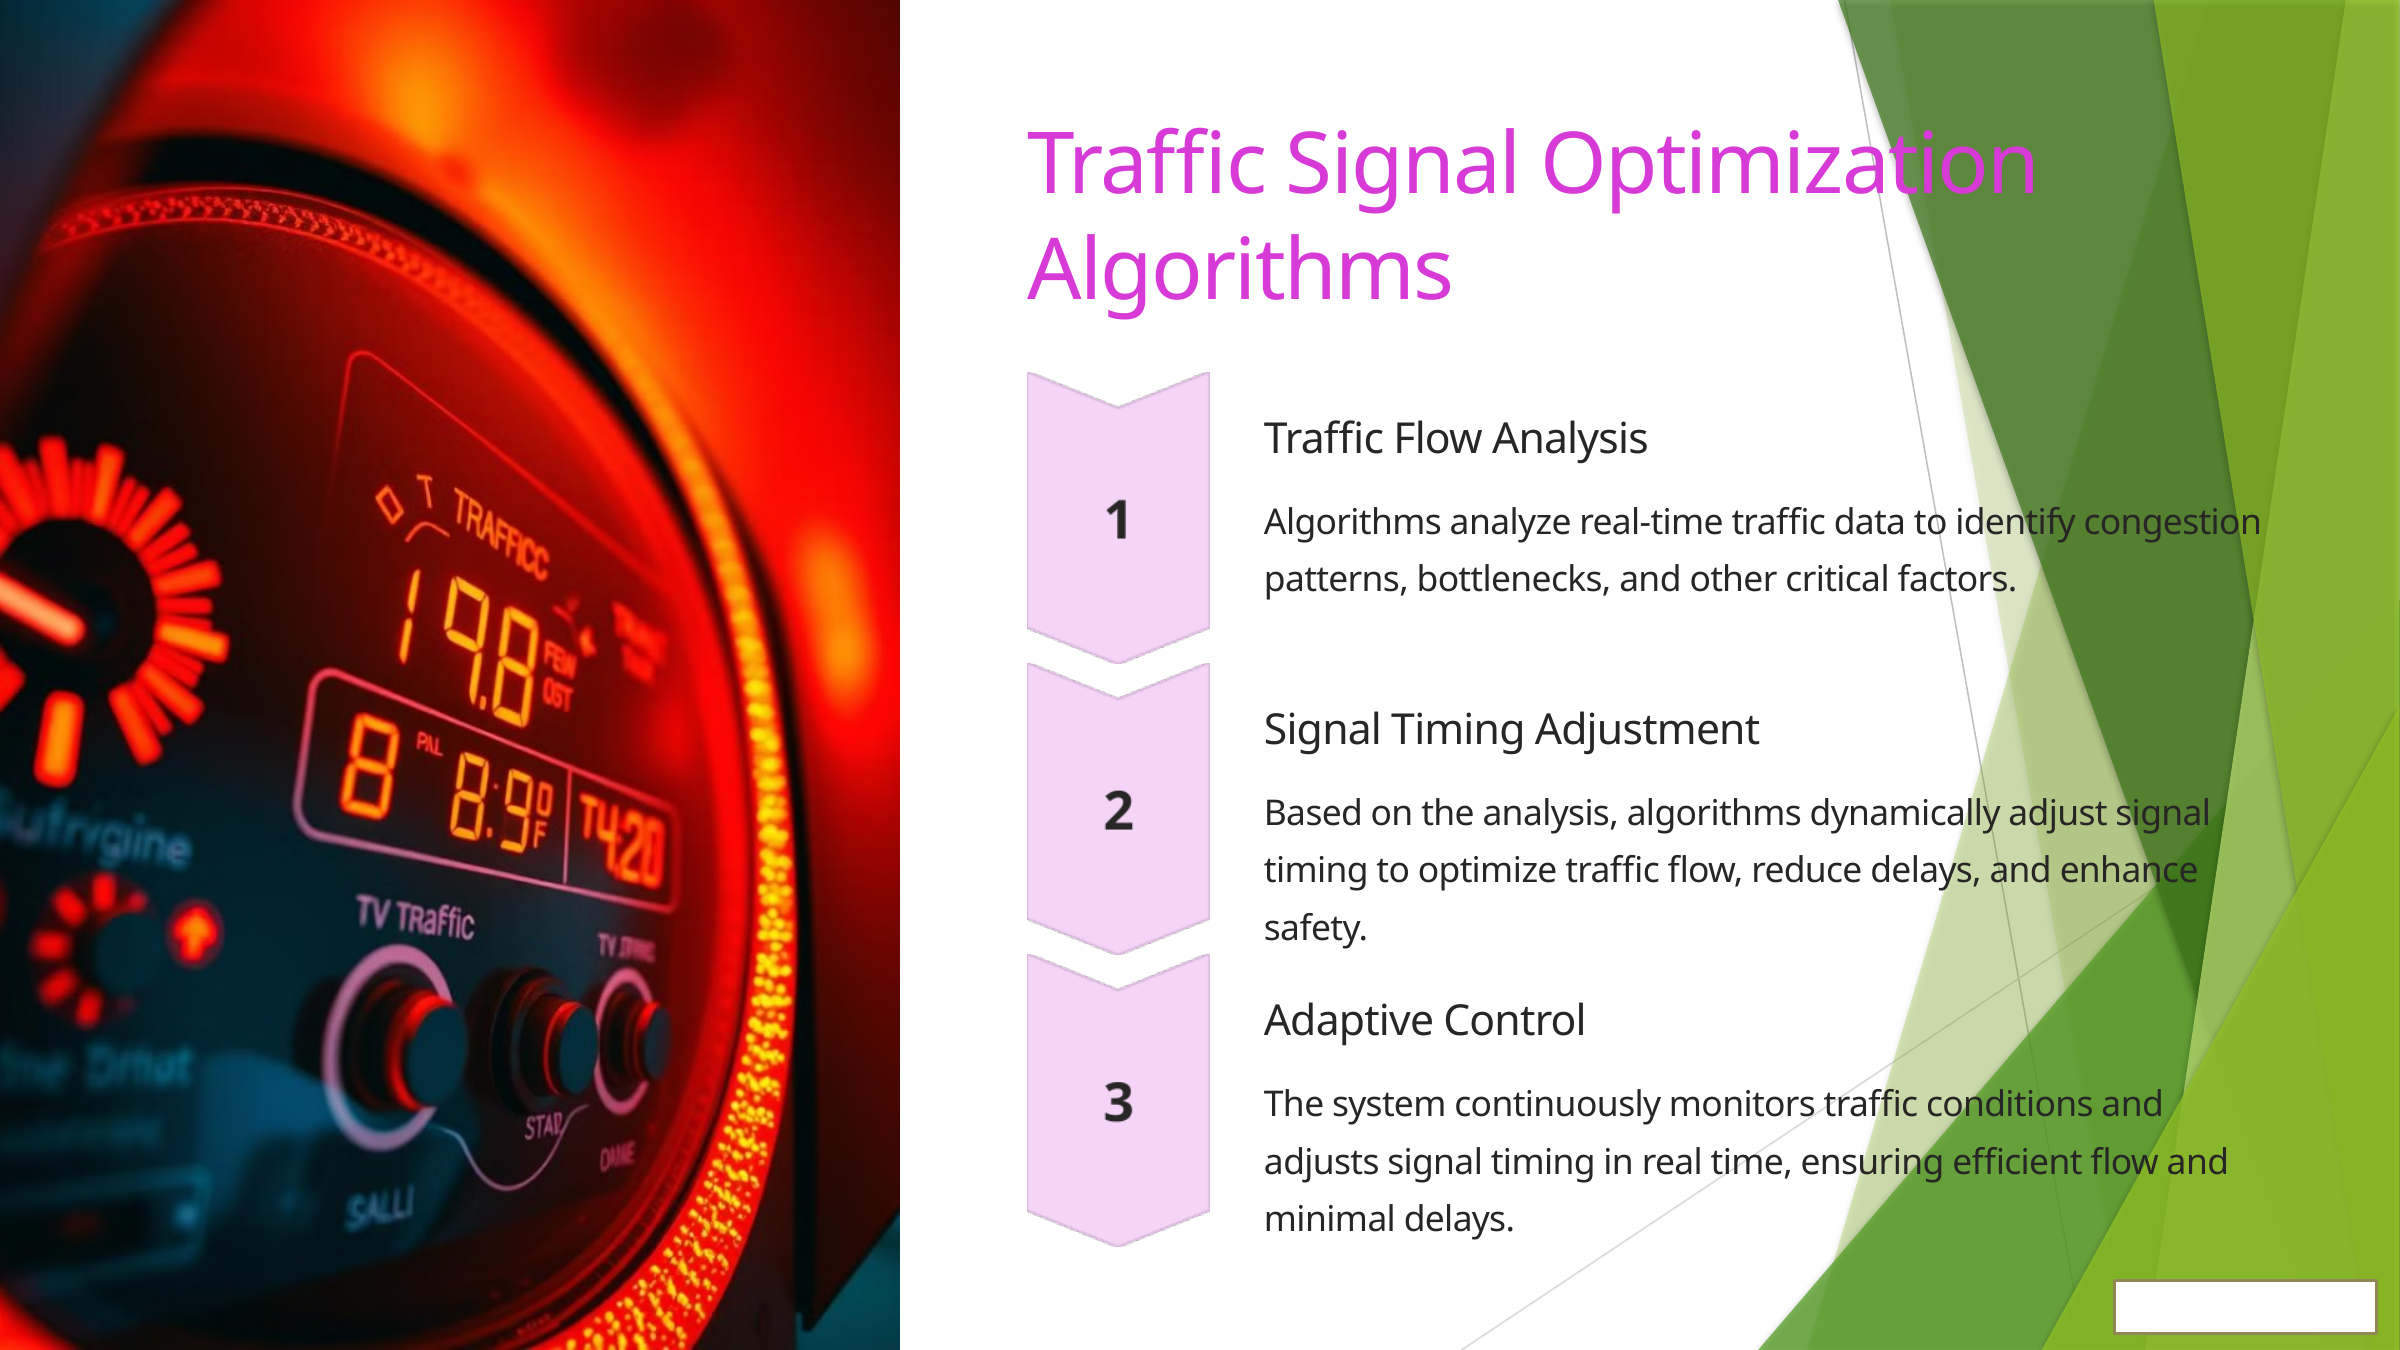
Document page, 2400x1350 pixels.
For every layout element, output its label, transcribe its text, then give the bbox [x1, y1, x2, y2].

picture [1026, 372, 1210, 1247]
text_box Traffic Signal Optimization Algorithms [1027, 103, 2273, 318]
picture [0, 0, 901, 1350]
picture [884, 1345, 897, 1350]
text_box Signal Timing Adjustment [1263, 700, 1748, 754]
text_box Based on the analysis, algorithms dynamically adjust signal timing to optimize traffic flow, reduce delays, and enhance safety. [1263, 775, 2273, 892]
text_box Adaptive Control [1263, 991, 1693, 1045]
text_box [2113, 1279, 2378, 1335]
text_box Algorithms analyze real-time traffic data to identify congestion patterns, bottlenecks, and other critical factors. [1263, 484, 2273, 601]
text_box The system continuously monitors traffic conditions and adjusts signal timing in real time, ensuring efficient flow and minimal delays. [1263, 1066, 2273, 1183]
text_box Traffic Flow Analysis [1263, 408, 1693, 463]
